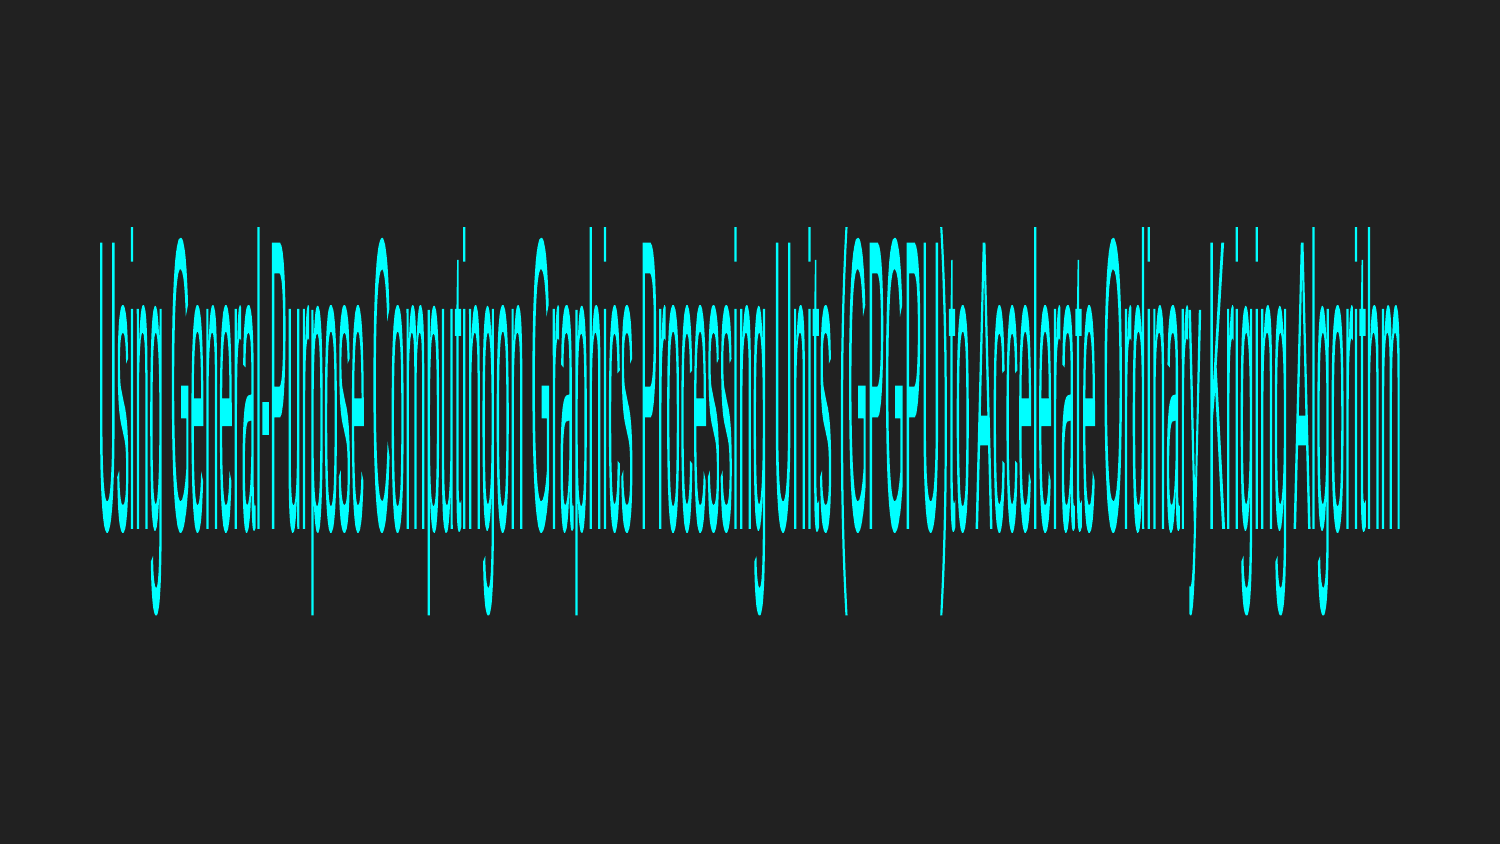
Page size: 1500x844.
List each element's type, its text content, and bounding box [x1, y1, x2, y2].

text_box Using General-Purpose Computing on Graphics Processing Units (GPGPU) to Accelerate Ordinary Kriging Algorithm [812, 259, 832, 533]
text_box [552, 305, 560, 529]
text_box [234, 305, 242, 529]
text_box Using General-Purpose Computing on Graphics Processing Units (GPGPU) to Accelerate Ordinary Kriging Algorithm [1381, 305, 1400, 529]
text_box Using General-Purpose Computing on Graphics Processing Units (GPGPU) to Accelerate Ordinary Kriging Algorithm [406, 305, 425, 529]
text_box Using General-Purpose Computing on Graphics Processing Units (GPGPU) to Accelerate Ordinary Kriging Algorithm [1132, 227, 1145, 533]
text_box Using General-Purpose Computing on Graphics Processing Units (GPGPU) to Accelerate Ordinary Kriging Algorithm [454, 259, 462, 532]
text_box Using General-Purpose Computing on Graphics Processing Units (GPGPU) to Accelerate Ordinary Kriging Algorithm [589, 227, 601, 529]
text_box Using General-Purpose Computing on Graphics Processing Units (GPGPU) to Accelerate Ordinary Kriging Algorithm [288, 308, 300, 533]
text_box Using General-Purpose Computing on Graphics Processing Units (GPGPU) to Accelerate Ordinary Kriging Algorithm [427, 305, 440, 616]
text_box Using General-Purpose Computing on Graphics Processing Units (GPGPU) to Accelerate Ordinary Kriging Algorithm [1181, 305, 1202, 616]
text_box Using General-Purpose Computing on Graphics Processing Units (GPGPU) to Accelerate Ordinary Kriging Algorithm [1367, 227, 1379, 529]
text_box Using General-Purpose Computing on Graphics Processing Units (GPGPU) to Accelerate Ordinary Kriging Algorithm [511, 305, 523, 529]
text_box Using General-Purpose Computing on Graphics Processing Units (GPGPU) to Accelerate Ordinary Kriging Algorithm [136, 305, 148, 529]
